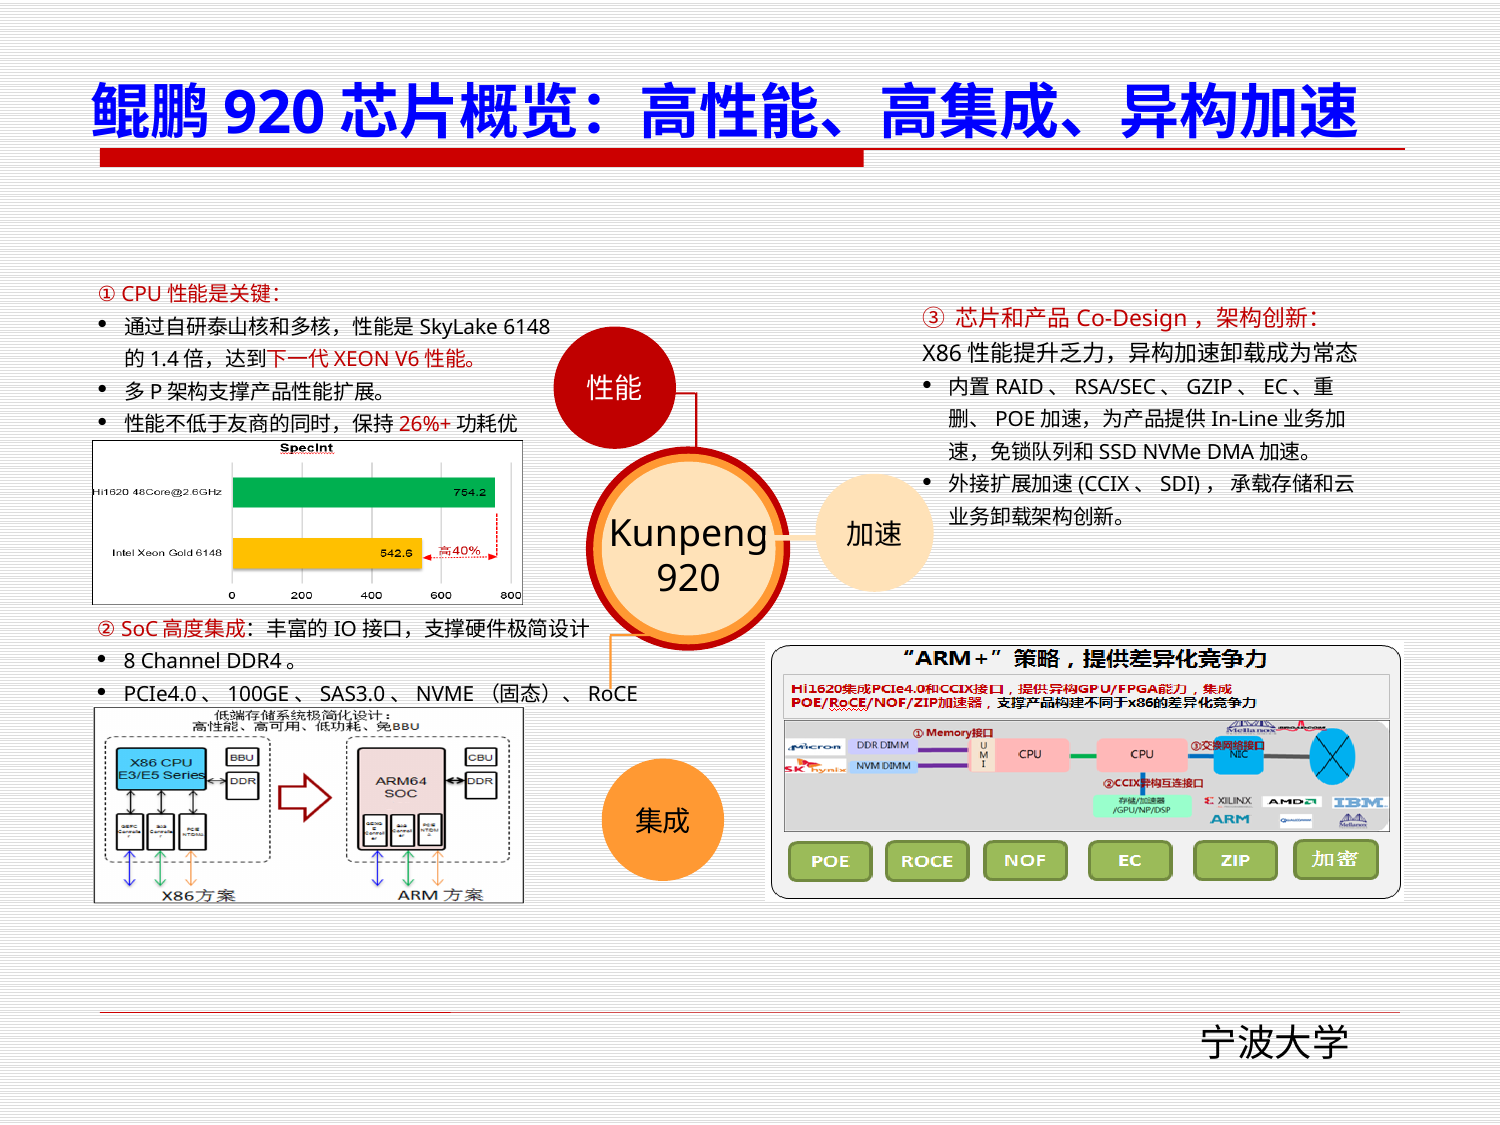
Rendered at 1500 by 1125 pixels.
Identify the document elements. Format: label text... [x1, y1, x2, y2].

picture [93, 706, 525, 905]
title 鲲鹏920芯片概览：高性能、高集成、异构加速 [90, 73, 1410, 154]
picture [92, 440, 523, 605]
text_box 性能 [573, 326, 676, 449]
text_box Kunpeng 920 [601, 461, 773, 600]
text_box [776, 541, 784, 587]
text_box 加速 [815, 473, 934, 592]
text_box ① CPU性能是关键： 通过自研泰山核和多核，性能是SkyLake 6148的1.4倍，达到下一代XEON V6性能。 多P架构支撑产品性能扩展。 性能不低于友商的同时，保持26%+功耗优势。 [82, 266, 573, 476]
text_box [585, 446, 790, 600]
text_box [695, 594, 773, 644]
text_box [606, 483, 781, 637]
text_box 集成 [601, 758, 725, 881]
picture [764, 642, 1405, 901]
text_box [695, 541, 791, 651]
text_box [593, 453, 783, 600]
text_box ② SoC高度集成：丰富的IO接口，支撑硬件极简设计 8 Channel DDR4。 PCIe4.0、100GE、SAS3.0、NVME（固态）、RoCE v2（网路）（网络） [82, 600, 695, 746]
text_box [609, 633, 669, 637]
text_box [765, 535, 829, 541]
text_box ③ 芯片和产品Co-Design，架构创新：X86性能提升乏力，异构加速卸载成为常态 内置RAID、RSA/SEC、GZIP、EC、重删、POE加速，为产品提供In-Line业务加速，免锁队列和SSD NVMe DMA加速。 外接扩展加速(CCIX、SDI)， 承载存储和云业务卸载架构创新。 [907, 287, 1379, 536]
